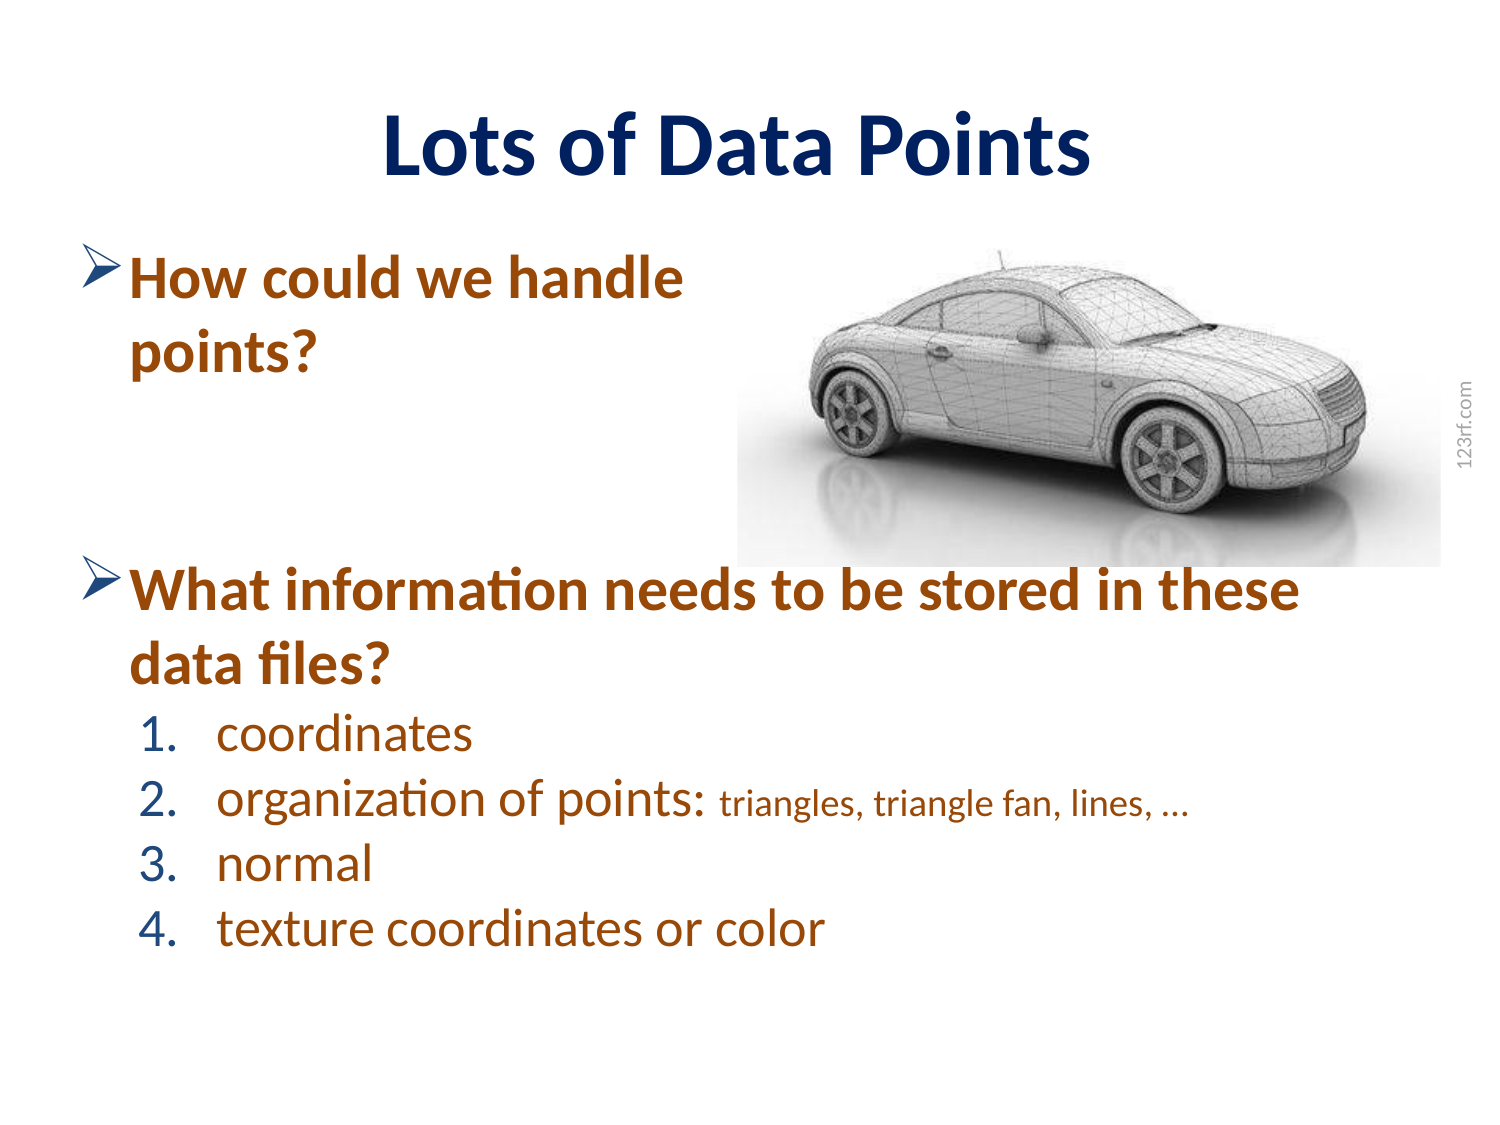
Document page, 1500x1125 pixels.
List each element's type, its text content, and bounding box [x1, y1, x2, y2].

picture [737, 228, 1441, 567]
title Lots of Data Points [75, 45, 1400, 228]
list How could we handle these data points? What information needs to be stored in these data files? coordinates organization of points: triangles, triangle fan, lines, … normal texture coordinates or color [62, 228, 1413, 972]
text_box 123rf.com [1444, 366, 1484, 486]
